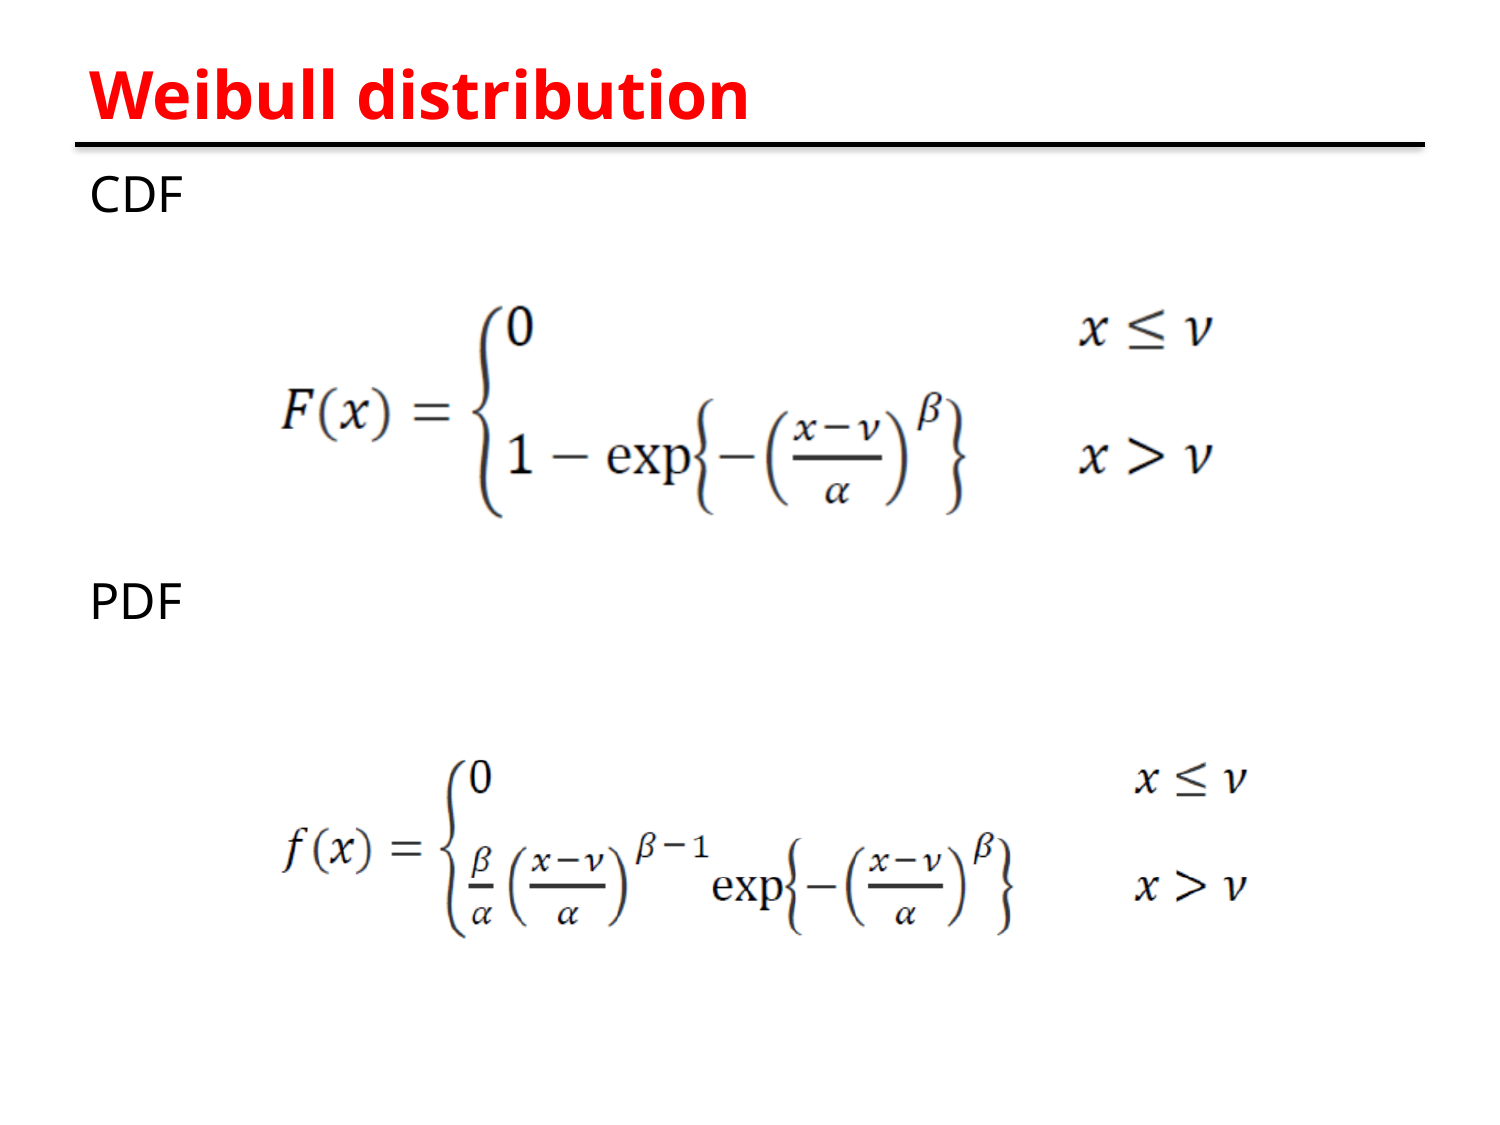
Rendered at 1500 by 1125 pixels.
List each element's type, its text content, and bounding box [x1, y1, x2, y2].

text_box PDF [74, 562, 1425, 638]
picture [271, 290, 1218, 524]
text_box CDF [74, 155, 1425, 230]
picture [271, 748, 1260, 943]
title Weibull distribution [75, 45, 1425, 145]
